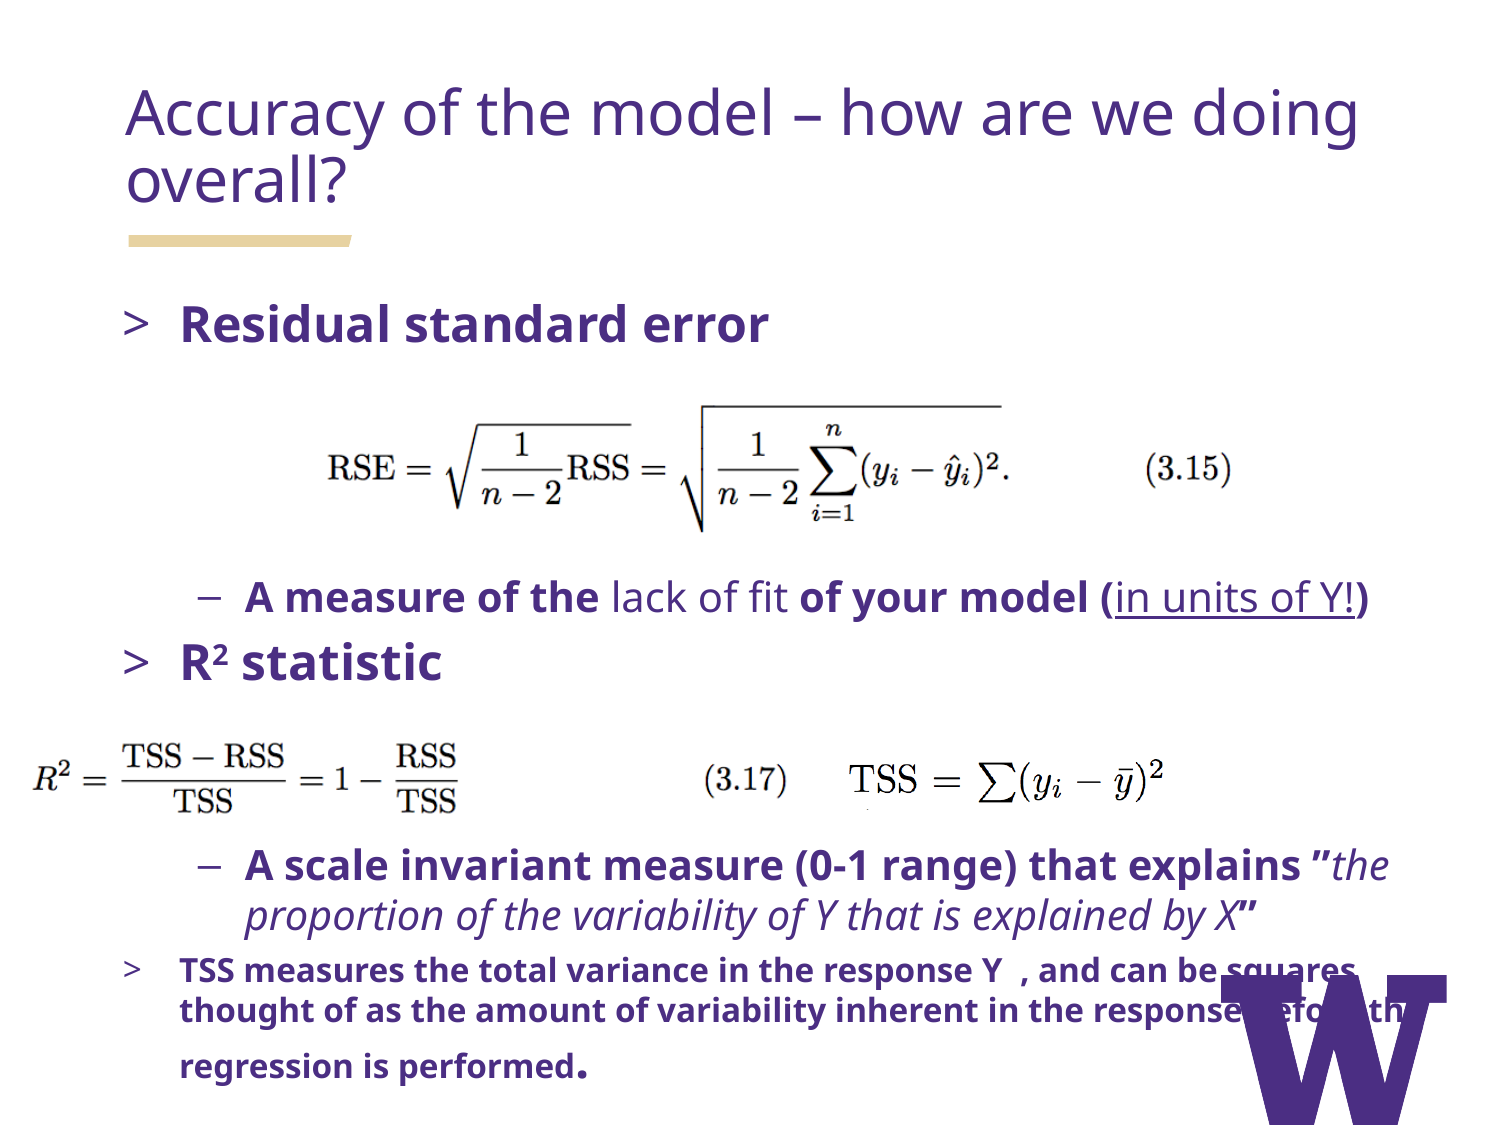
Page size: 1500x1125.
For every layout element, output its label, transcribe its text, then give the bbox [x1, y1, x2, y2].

picture [128, 235, 352, 247]
picture [840, 744, 1176, 810]
picture [28, 721, 796, 834]
list Residual standard error A measure of the lack of fit of your model (in units of Y!) R2 statistic A scale invariant measure (0-1 range) that explains ”the proportion of the variability of Y that is explained by X” TSS measures the total variance in the response Y , and can be squares thought of as the amount of variability inherent in the response before the regression is performed. [108, 284, 1453, 1073]
list Accuracy of the model – how are we doing overall? [110, 60, 1453, 224]
picture [312, 392, 1251, 548]
picture [1221, 1073, 1447, 1125]
